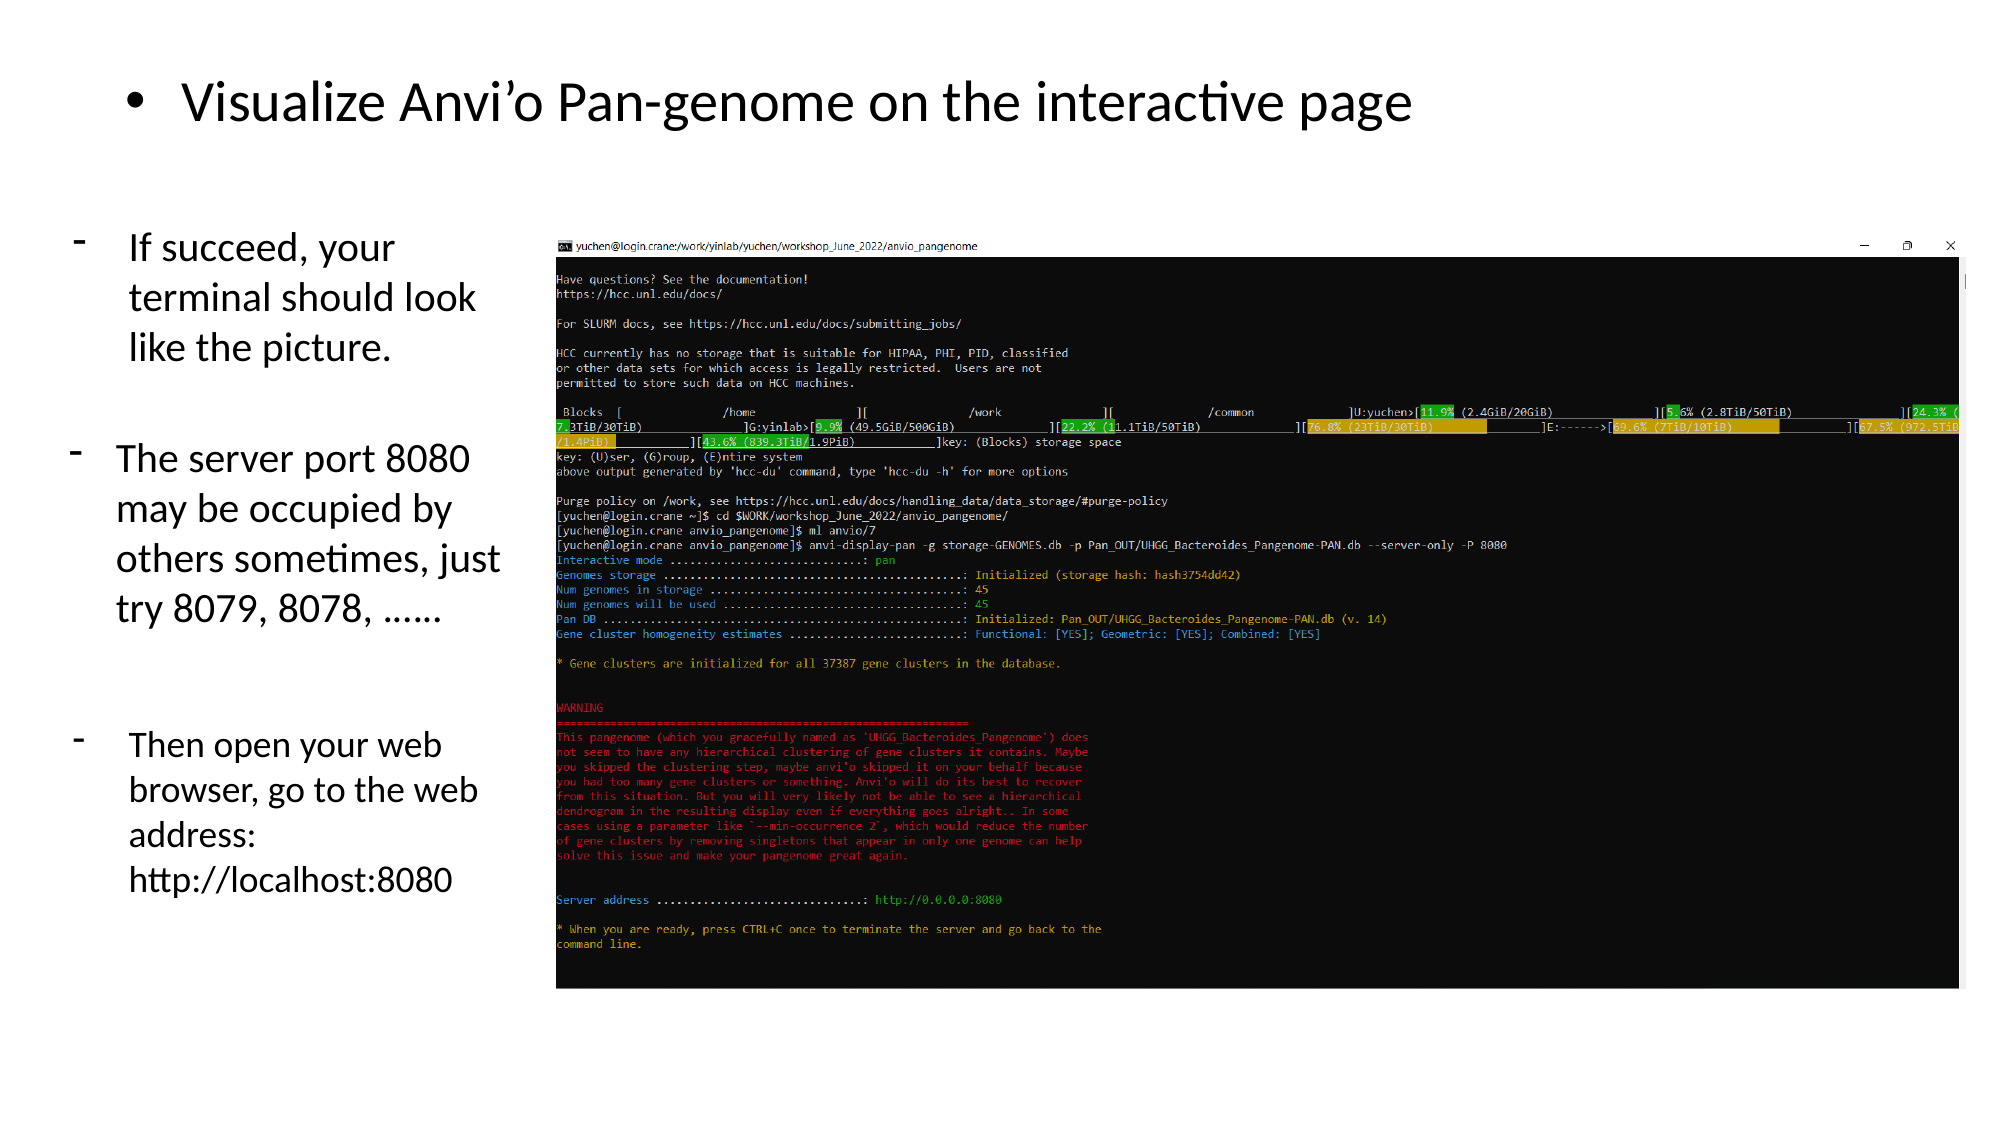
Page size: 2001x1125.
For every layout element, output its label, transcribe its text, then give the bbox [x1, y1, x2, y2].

text_box Then open your web browser, go to the web address: http://localhost:8080 [57, 712, 533, 908]
picture [556, 235, 1966, 989]
text_box If succeed, your terminal should look like the picture. [57, 212, 533, 378]
text_box The server port 8080 may be occupied by others sometimes, just try 8079, 8078, .….. [54, 423, 556, 639]
text_box Visualize Anvi’o Pan-genome on the interactive page [110, 58, 1611, 148]
